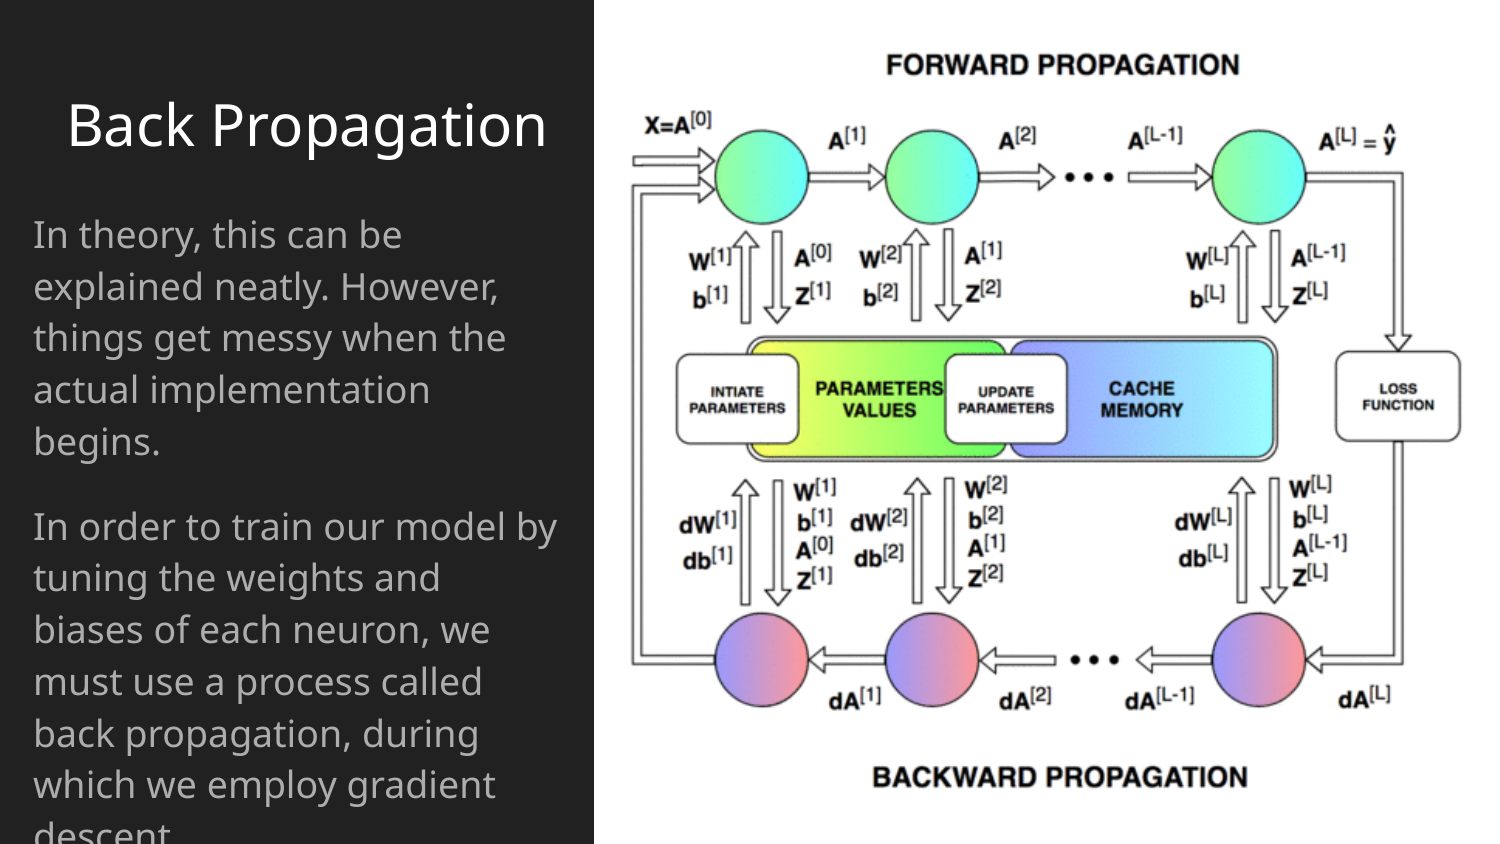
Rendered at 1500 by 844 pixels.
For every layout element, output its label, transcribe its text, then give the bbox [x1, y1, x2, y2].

list In theory, this can be explained neatly. However, things get messy when the actual implementation begins. In order to train our model by tuning the weights and biases of each neuron, we must use a process called back propagation, during which we employ gradient descent. [18, 189, 577, 750]
picture [594, 0, 1500, 844]
title Back Propagation [51, 72, 588, 167]
